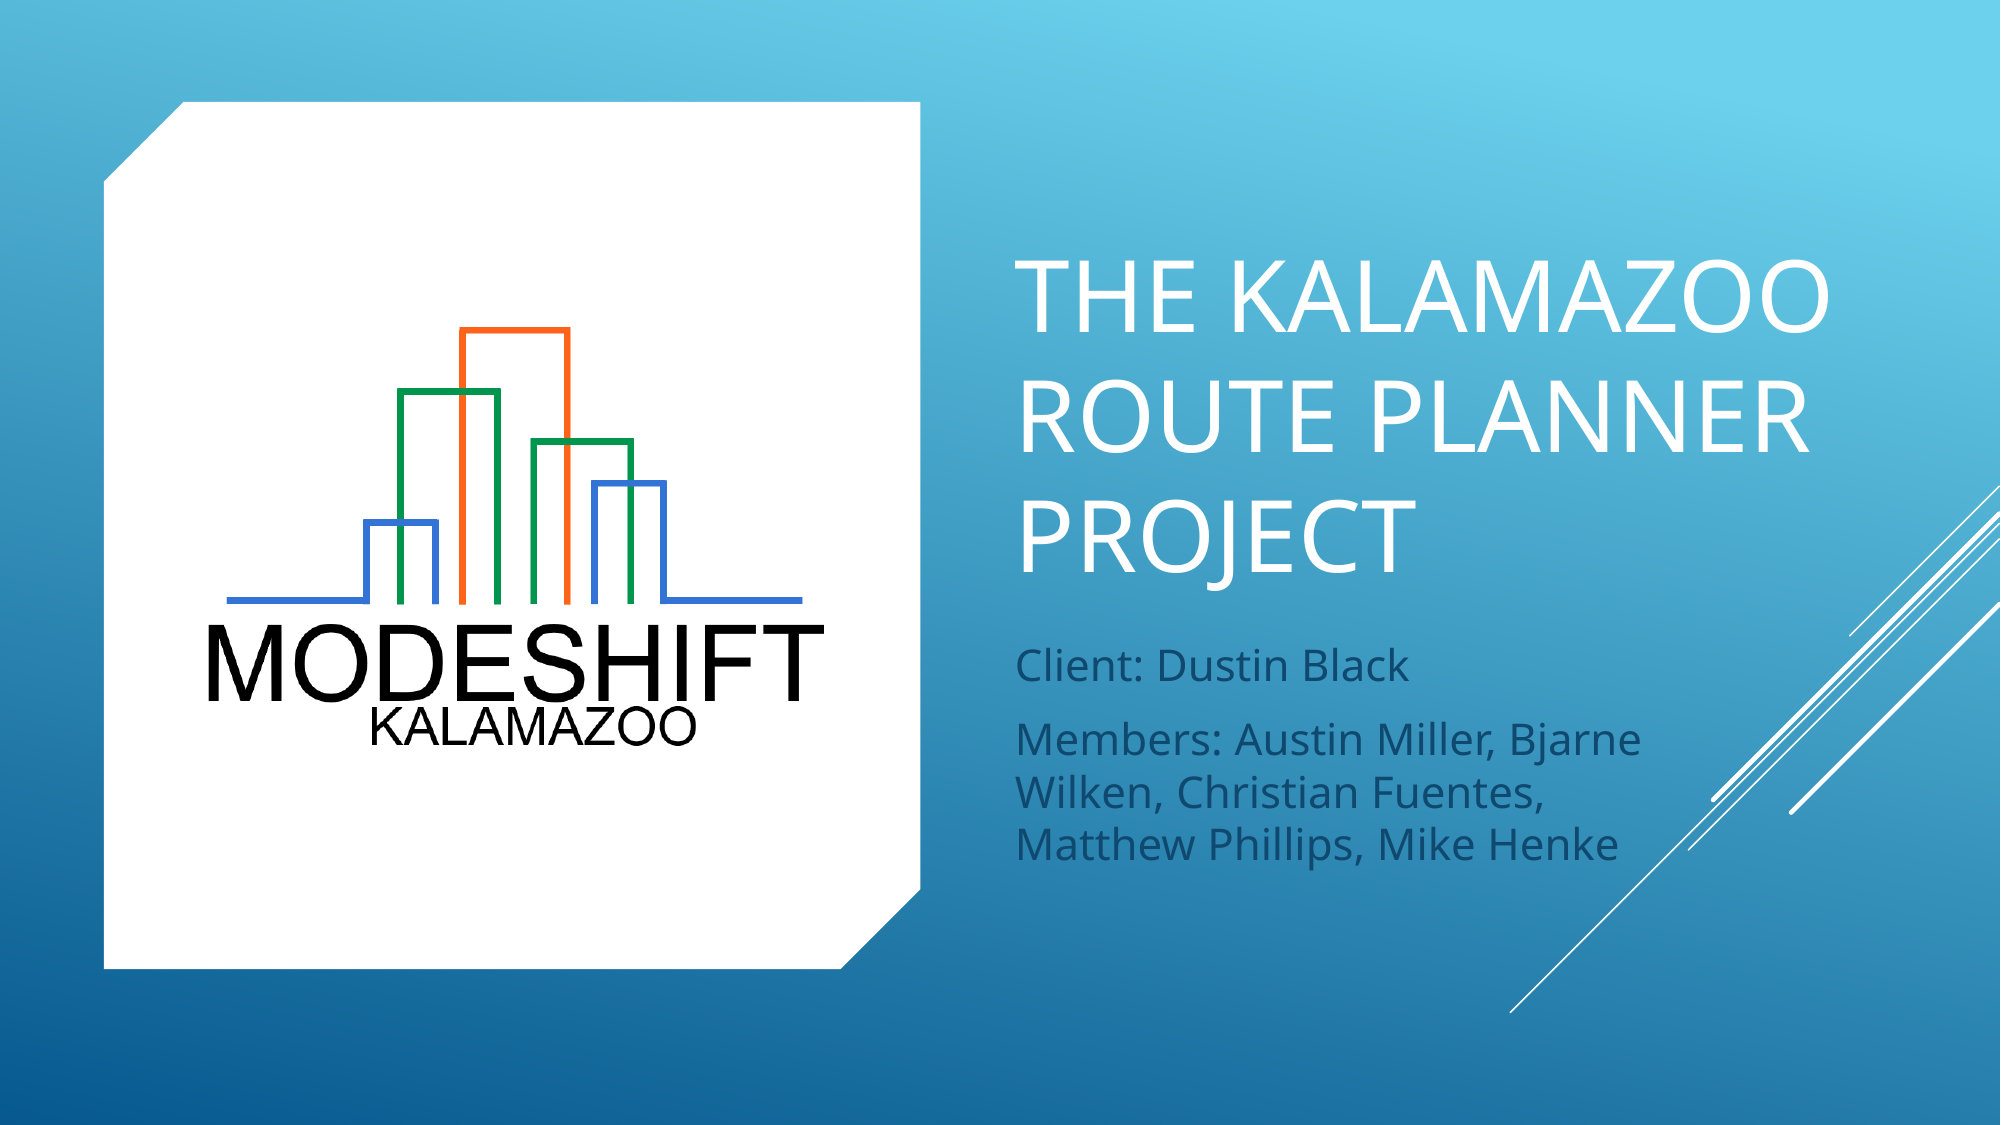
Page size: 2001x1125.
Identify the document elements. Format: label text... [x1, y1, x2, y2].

title The Kalamazoo Route Planner Project [999, 103, 1888, 600]
text_box [102, 100, 922, 971]
subtitle Client: Dustin Black Members: Austin Miller, Bjarne Wilken, Christian Fuentes, Matthew Phillips, Mike Henke [999, 630, 1510, 888]
picture [186, 318, 843, 757]
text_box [1510, 485, 2000, 1013]
text_box [0, 0, 2000, 1125]
